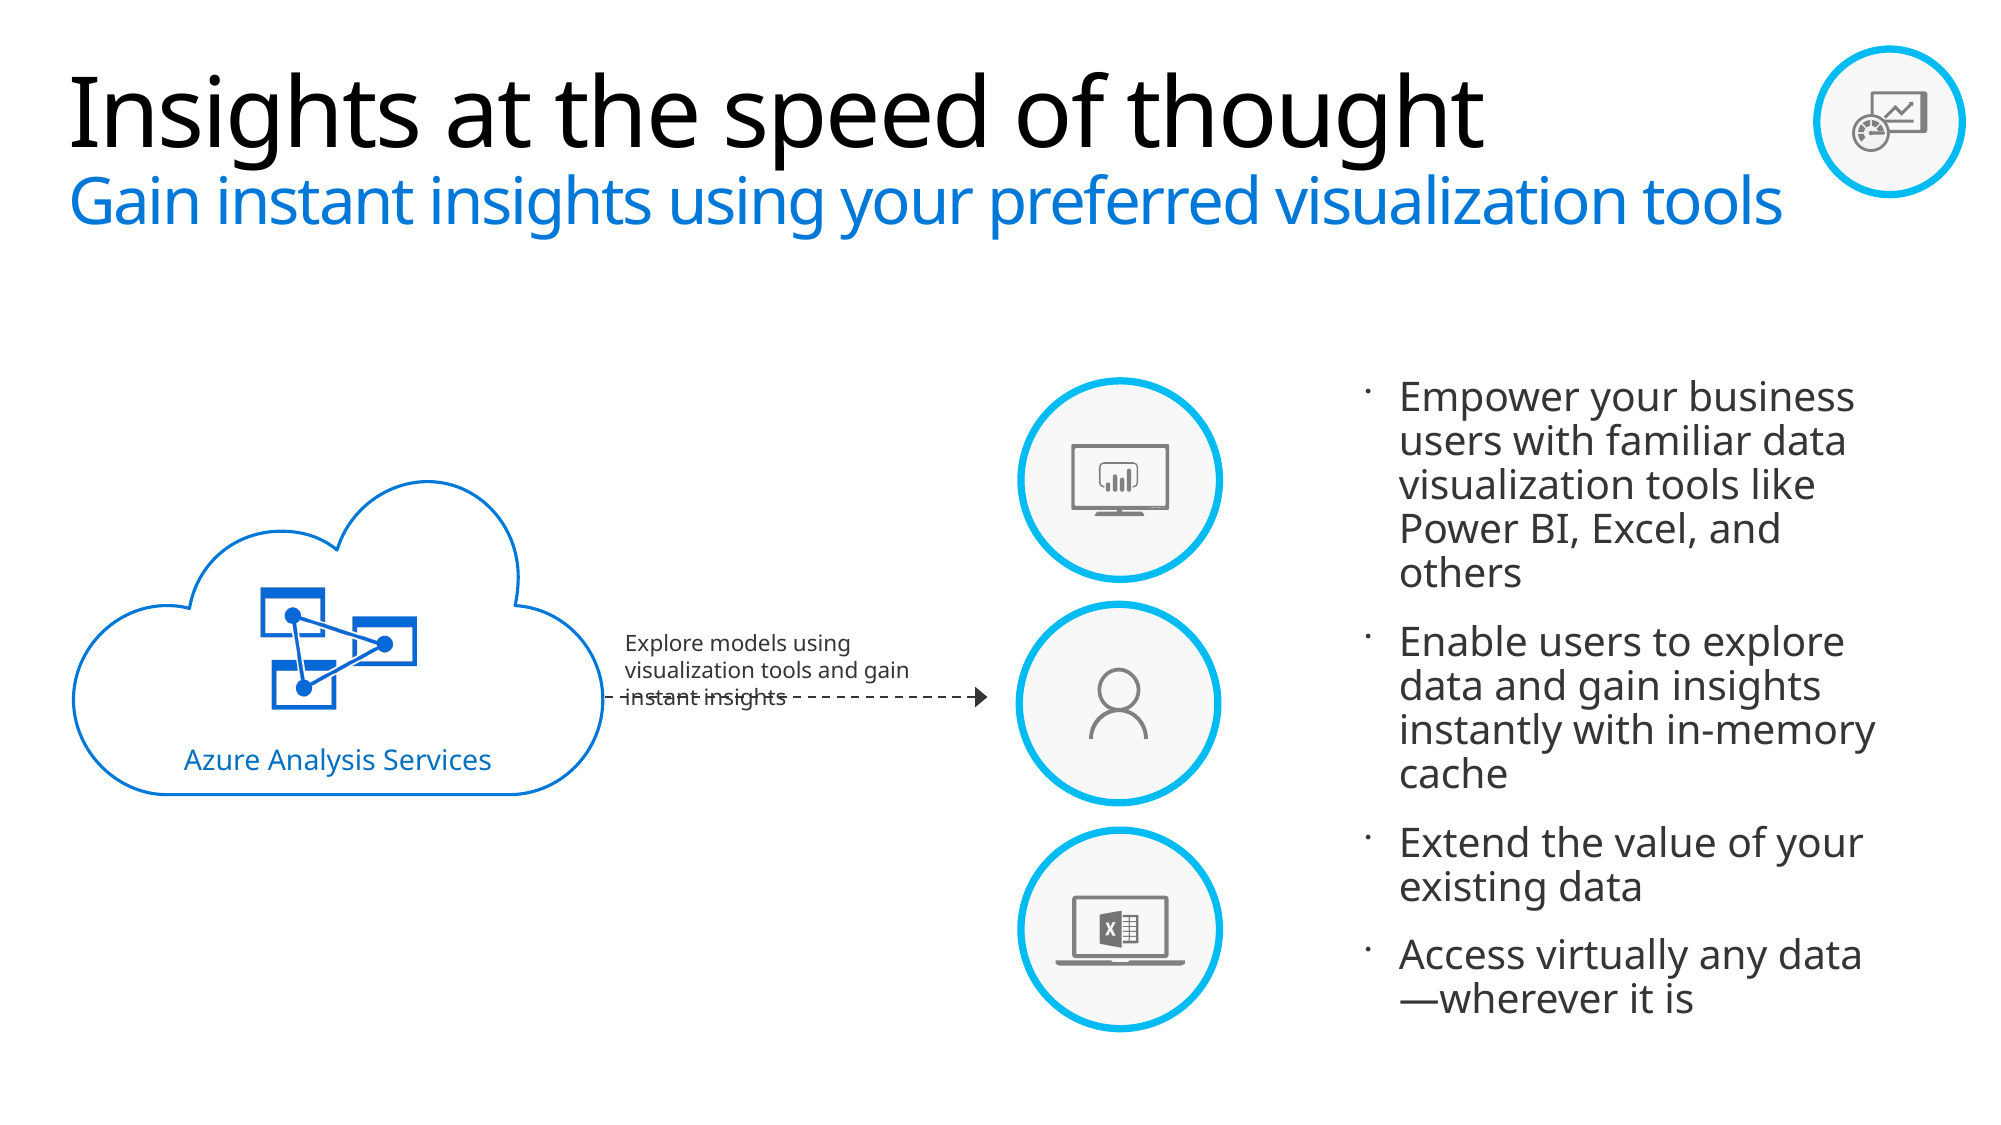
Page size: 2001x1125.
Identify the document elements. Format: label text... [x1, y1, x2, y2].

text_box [1816, 48, 1963, 195]
text_box [1020, 829, 1221, 1030]
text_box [1070, 443, 1170, 517]
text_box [1019, 604, 1219, 804]
text_box Empower your business users with familiar data visualization tools like Power BI, Excel, and others Enable users to explore data and gain insights instantly with in-memory cache Extend the value of your existing data Access virtually any data—wherever it is [1338, 361, 1927, 1038]
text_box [73, 481, 604, 795]
text_box [1055, 960, 1185, 966]
text_box [1020, 379, 1221, 581]
title Insights at the speed of thought Gain instant insights using your preferred visualization tools [44, 47, 1869, 196]
picture [1098, 909, 1139, 950]
text_box [1072, 895, 1169, 959]
text_box Explore models using visualization tools and gain instant insights [610, 621, 993, 717]
